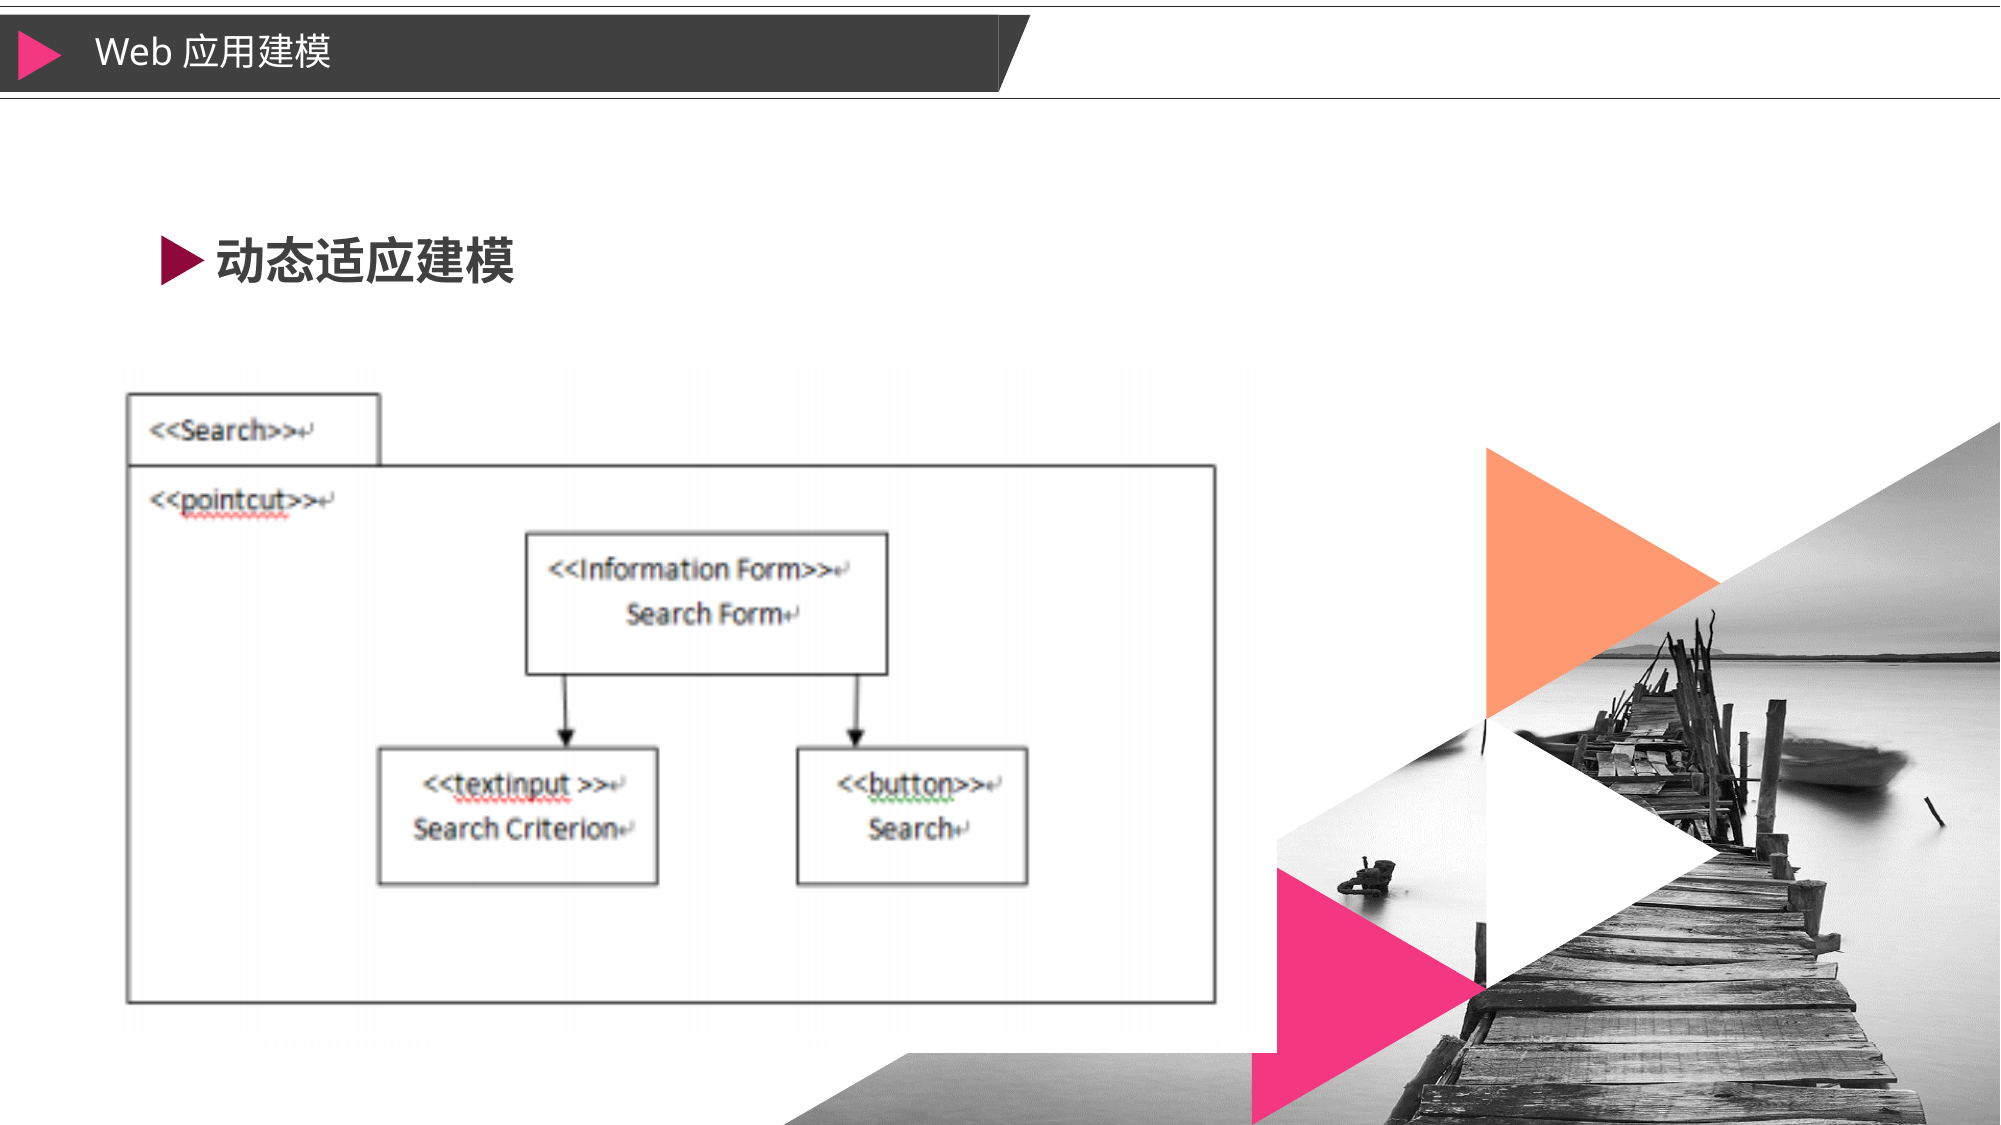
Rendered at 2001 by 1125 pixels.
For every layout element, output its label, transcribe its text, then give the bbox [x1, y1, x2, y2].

text_box [160, 233, 207, 288]
list Web应用建模 [79, 14, 967, 92]
picture [58, 346, 2000, 1125]
text_box 动态适应建模 [200, 222, 698, 298]
